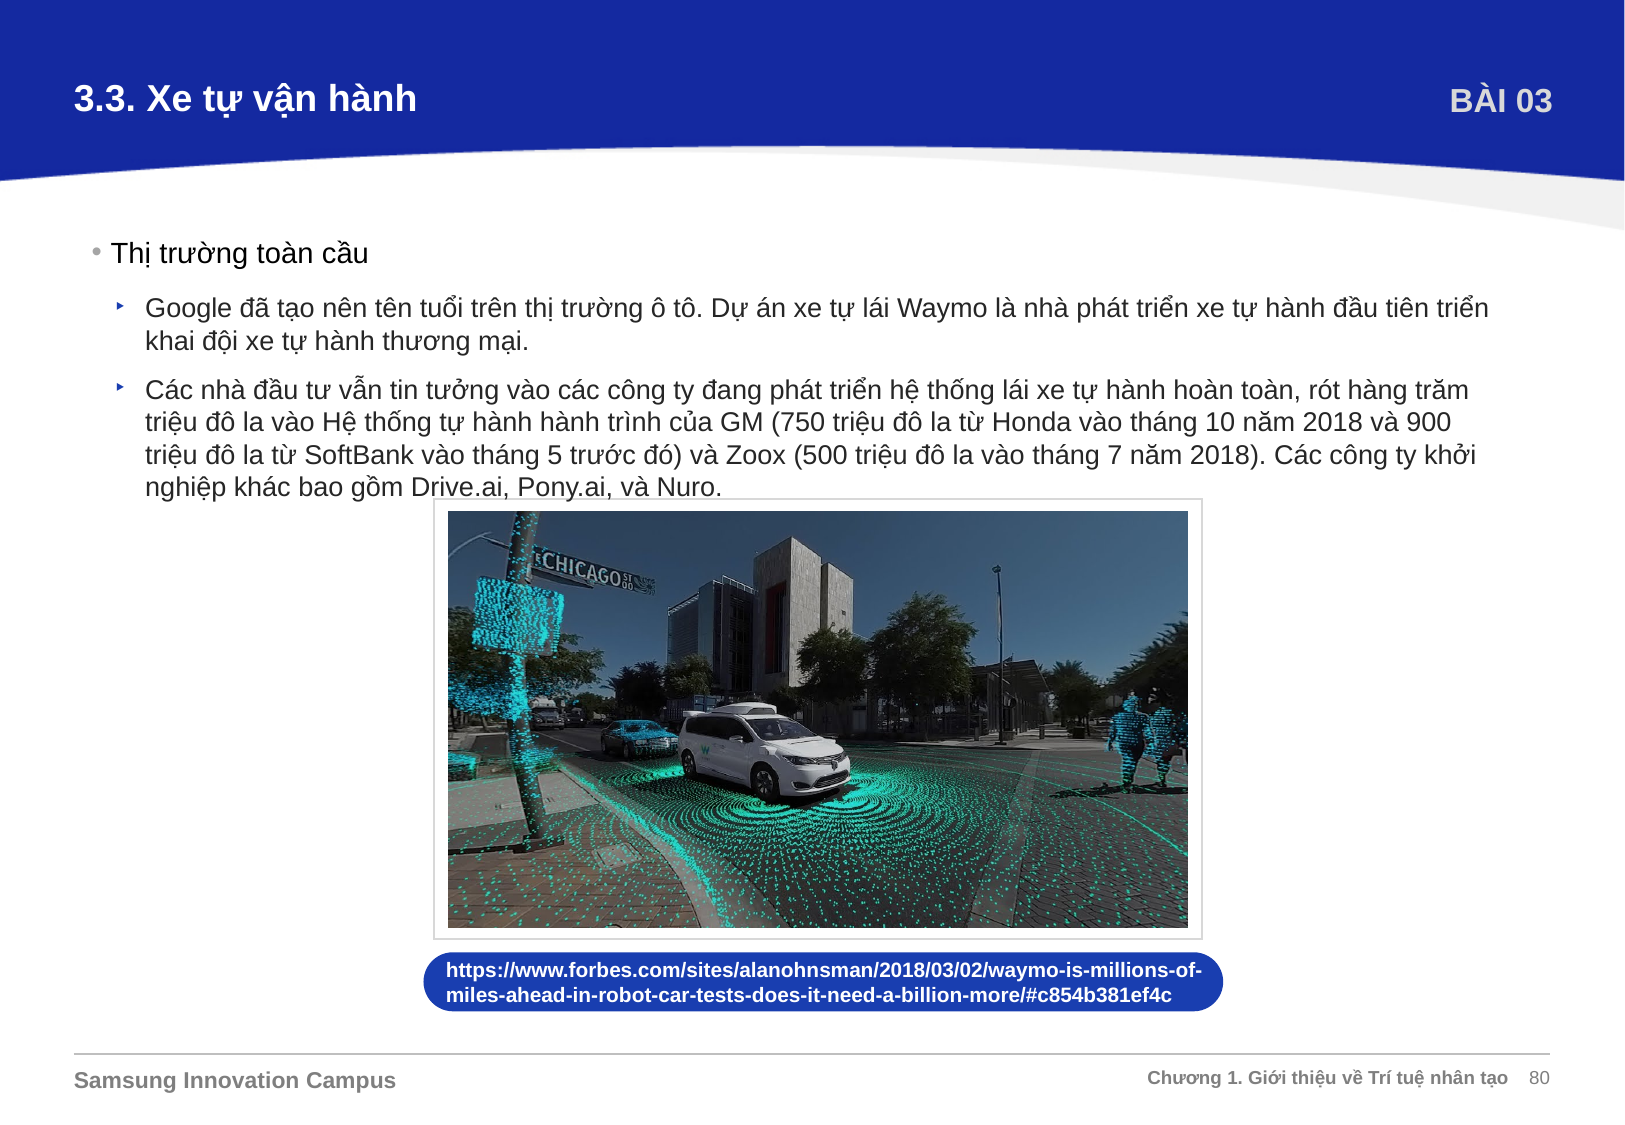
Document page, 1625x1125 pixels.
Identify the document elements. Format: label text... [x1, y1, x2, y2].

text_box Thị trường toàn cầu [91, 234, 1598, 270]
text_box Google đã tạo nên tên tuổi trên thị trường ô tô. Dự án xe tự lái Waymo là nhà phát triển xe tự hành đầu tiên triển khai đội xe tự hành thương mại. Các nhà đầu tư vẫn tin tưởng vào các công ty đang phát triển hệ thống lái xe tự hành hoàn toàn, rót hàng trăm triệu đô la vào Hệ thống tự hành hành trình của GM (750 triệu đô la từ Honda vào tháng 10 năm 2018 và 900 triệu đô la từ SoftBank vào tháng 5 trước đó) và Zoox (500 triệu đô la vào tháng 7 năm 2018). Các công ty khởi nghiệp khác bao gồm Drive.ai, Pony.ai, và Nuro. [115, 278, 1532, 515]
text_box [433, 498, 1203, 939]
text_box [73, 73, 1554, 120]
picture [0, 0, 1625, 1125]
text_box https://www.forbes.com/sites/alanohnsman/2018/03/02/waymo-is-millions-of-miles-ahead-in-robot-car-tests-does-it-need-a-billion-more/#c854b381ef4c [423, 952, 1224, 1012]
